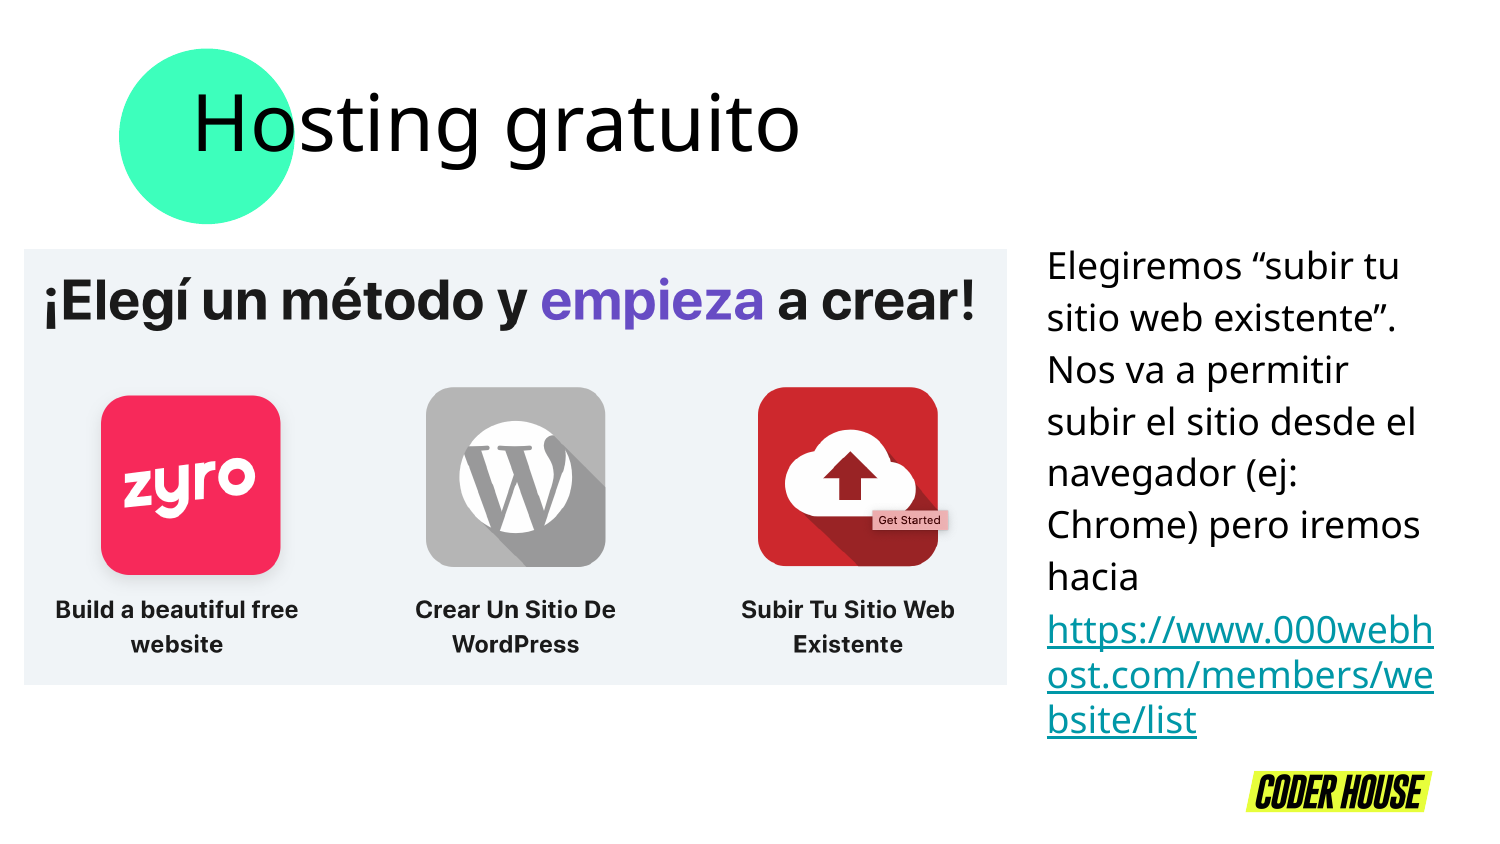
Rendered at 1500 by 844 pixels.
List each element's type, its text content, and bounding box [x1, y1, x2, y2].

text_box Elegiremos “subir tu sitio web existente”. Nos va a permitir subir el sitio desde el navegador (ej: Chrome) pero iremos hacia https://www.000webhost.com/members/website/list [1031, 220, 1453, 721]
picture [24, 248, 1007, 686]
text_box Hosting gratuito [176, 43, 1466, 158]
text_box [119, 54, 292, 225]
picture [1241, 764, 1437, 819]
